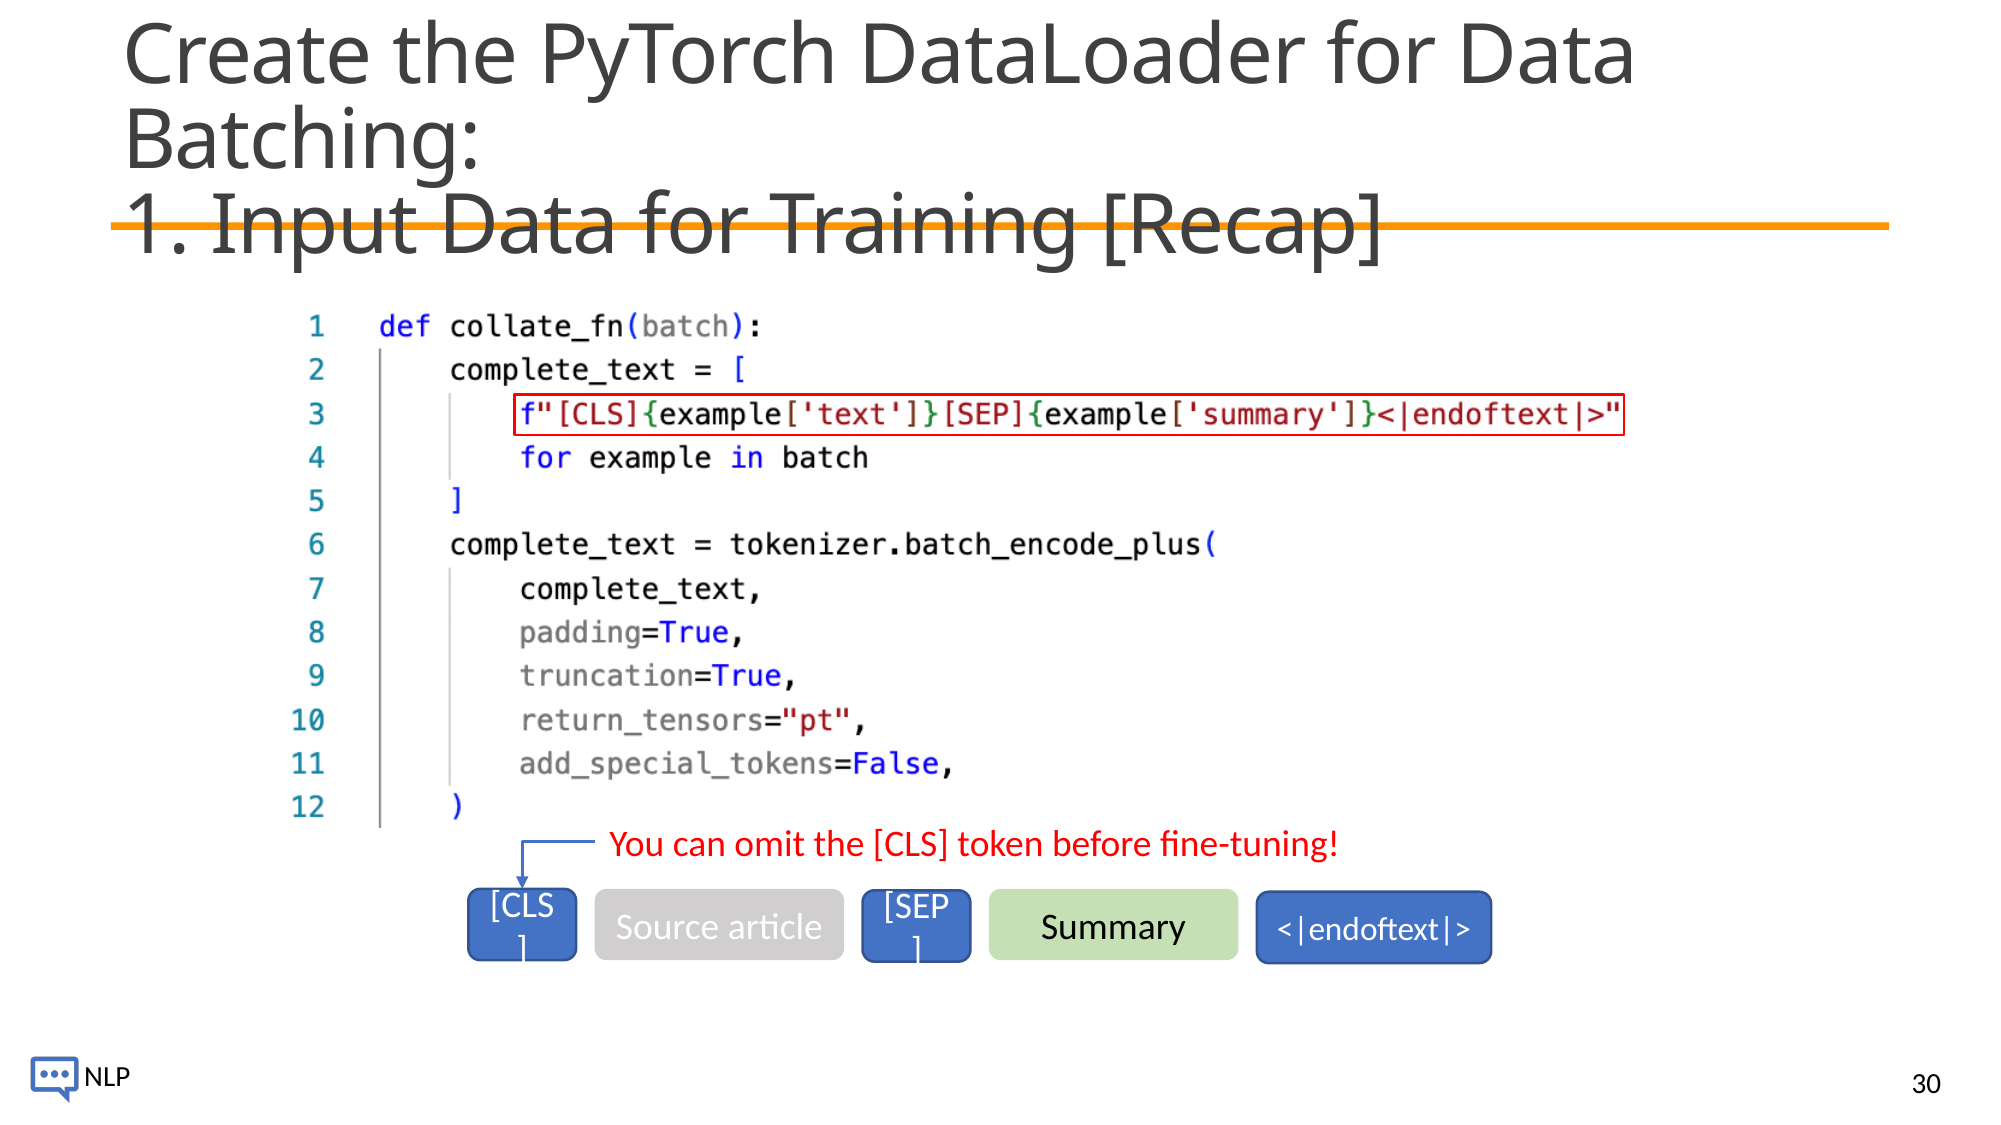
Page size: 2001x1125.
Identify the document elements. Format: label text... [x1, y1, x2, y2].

text_box [CLS] [467, 887, 578, 962]
title Create the PyTorch DataLoader for Data Batching: 1. Input Data for Training [Recap] [107, 58, 1899, 228]
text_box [521, 841, 596, 890]
picture [284, 304, 1628, 828]
text_box You can omit the [CLS] token before fine-tuning! [594, 836, 1395, 872]
text_box <|endoftext|> [1255, 890, 1493, 965]
slide_number 30 [1740, 1052, 1957, 1113]
text_box [SEP] [861, 889, 972, 963]
text_box Summary [987, 887, 1240, 962]
text_box Source article [593, 887, 846, 962]
picture [23, 1047, 86, 1110]
